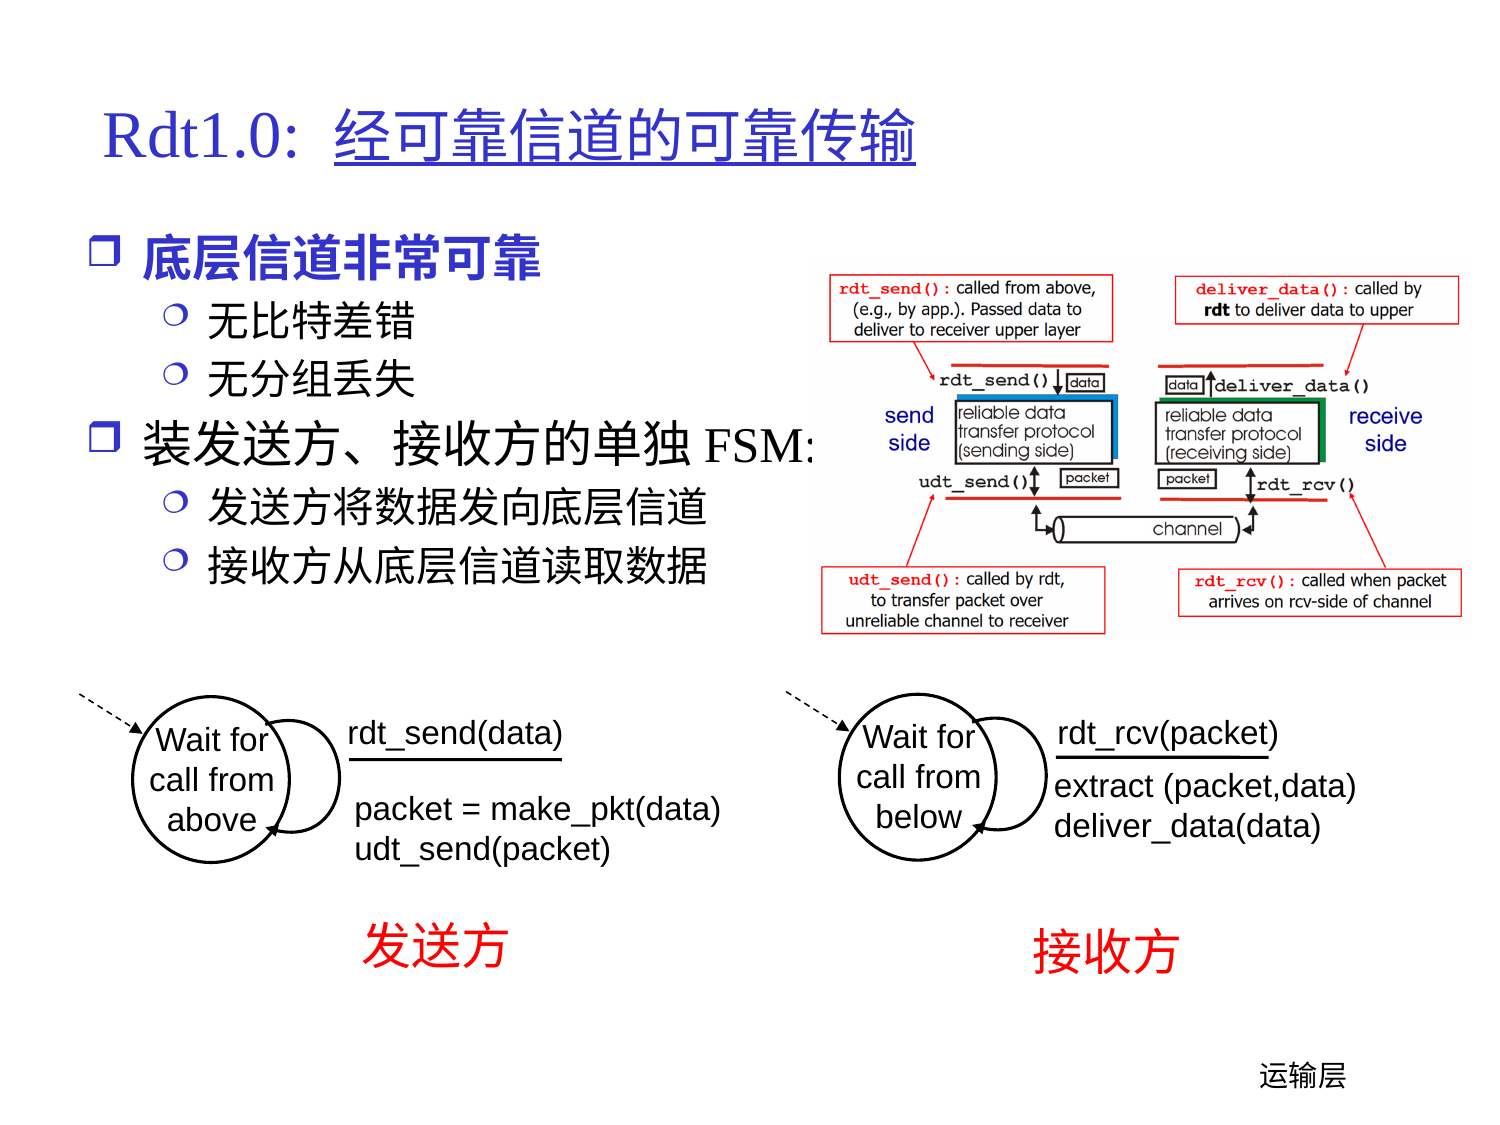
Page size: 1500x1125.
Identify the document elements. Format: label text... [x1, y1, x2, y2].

text_box [265, 720, 340, 837]
text_box 接收方 [1017, 913, 1198, 989]
text_box Wait for call from above [122, 710, 303, 861]
text_box [168, 696, 254, 710]
list 底层信道非常可靠 无比特差错 无分组丢失 装发送方、接收方的单独FSM: 发送方将数据发向底层信道 接收方从底层信道读取数据 [70, 218, 1367, 715]
text_box Wait for call from below [828, 708, 1010, 858]
text_box [1039, 701, 1410, 772]
text_box extract (packet,data) deliver_data(data) [1039, 756, 1448, 828]
picture [812, 257, 1471, 639]
title Rdt1.0: 经可靠信道的可靠传输 [87, 37, 1401, 226]
text_box 发送方 [346, 906, 527, 982]
text_box [126, 721, 143, 734]
footer 运输层 [887, 1049, 1338, 1125]
text_box packet = make_pkt(data) udt_send(packet) [339, 779, 780, 878]
text_box [972, 718, 1047, 835]
text_box rdt_send(data) [332, 703, 703, 774]
slide_number [1338, 1049, 1451, 1125]
text_box [874, 694, 961, 708]
text_box [833, 719, 850, 732]
text_box rdt_rcv(packet) [1042, 704, 1295, 759]
